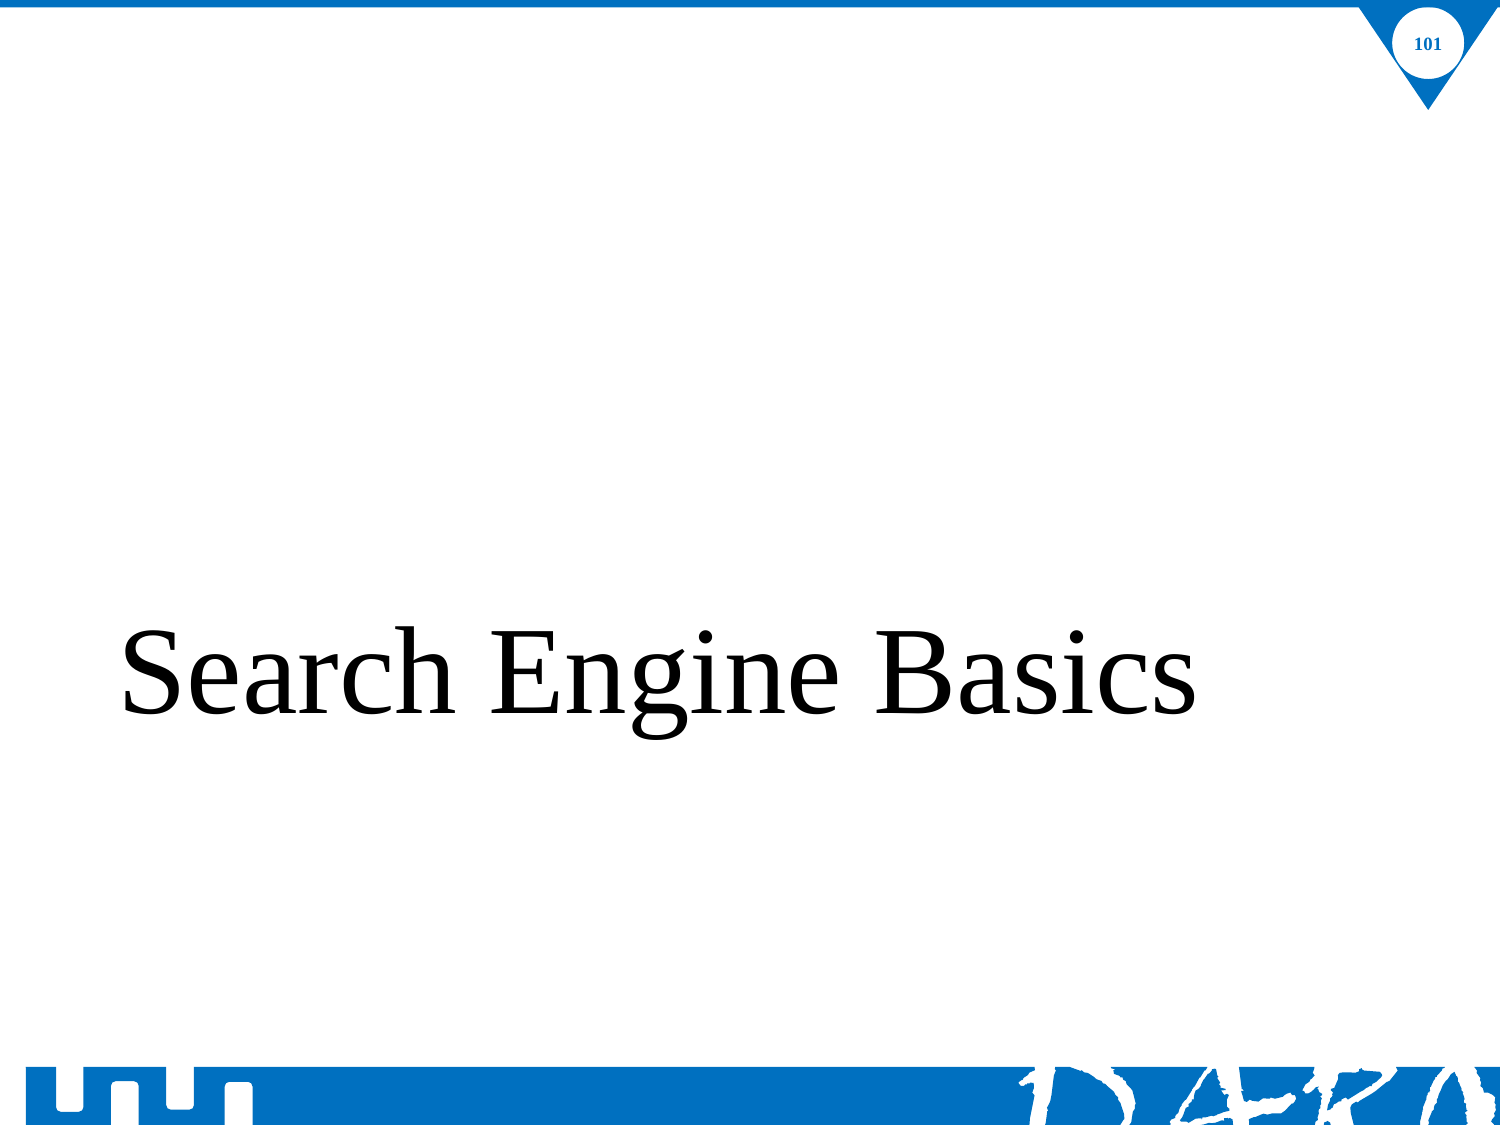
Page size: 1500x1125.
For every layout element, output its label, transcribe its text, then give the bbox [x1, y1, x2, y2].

title Search Engine Basics [102, 280, 1397, 749]
slide_number 101 [1259, 13, 1500, 73]
